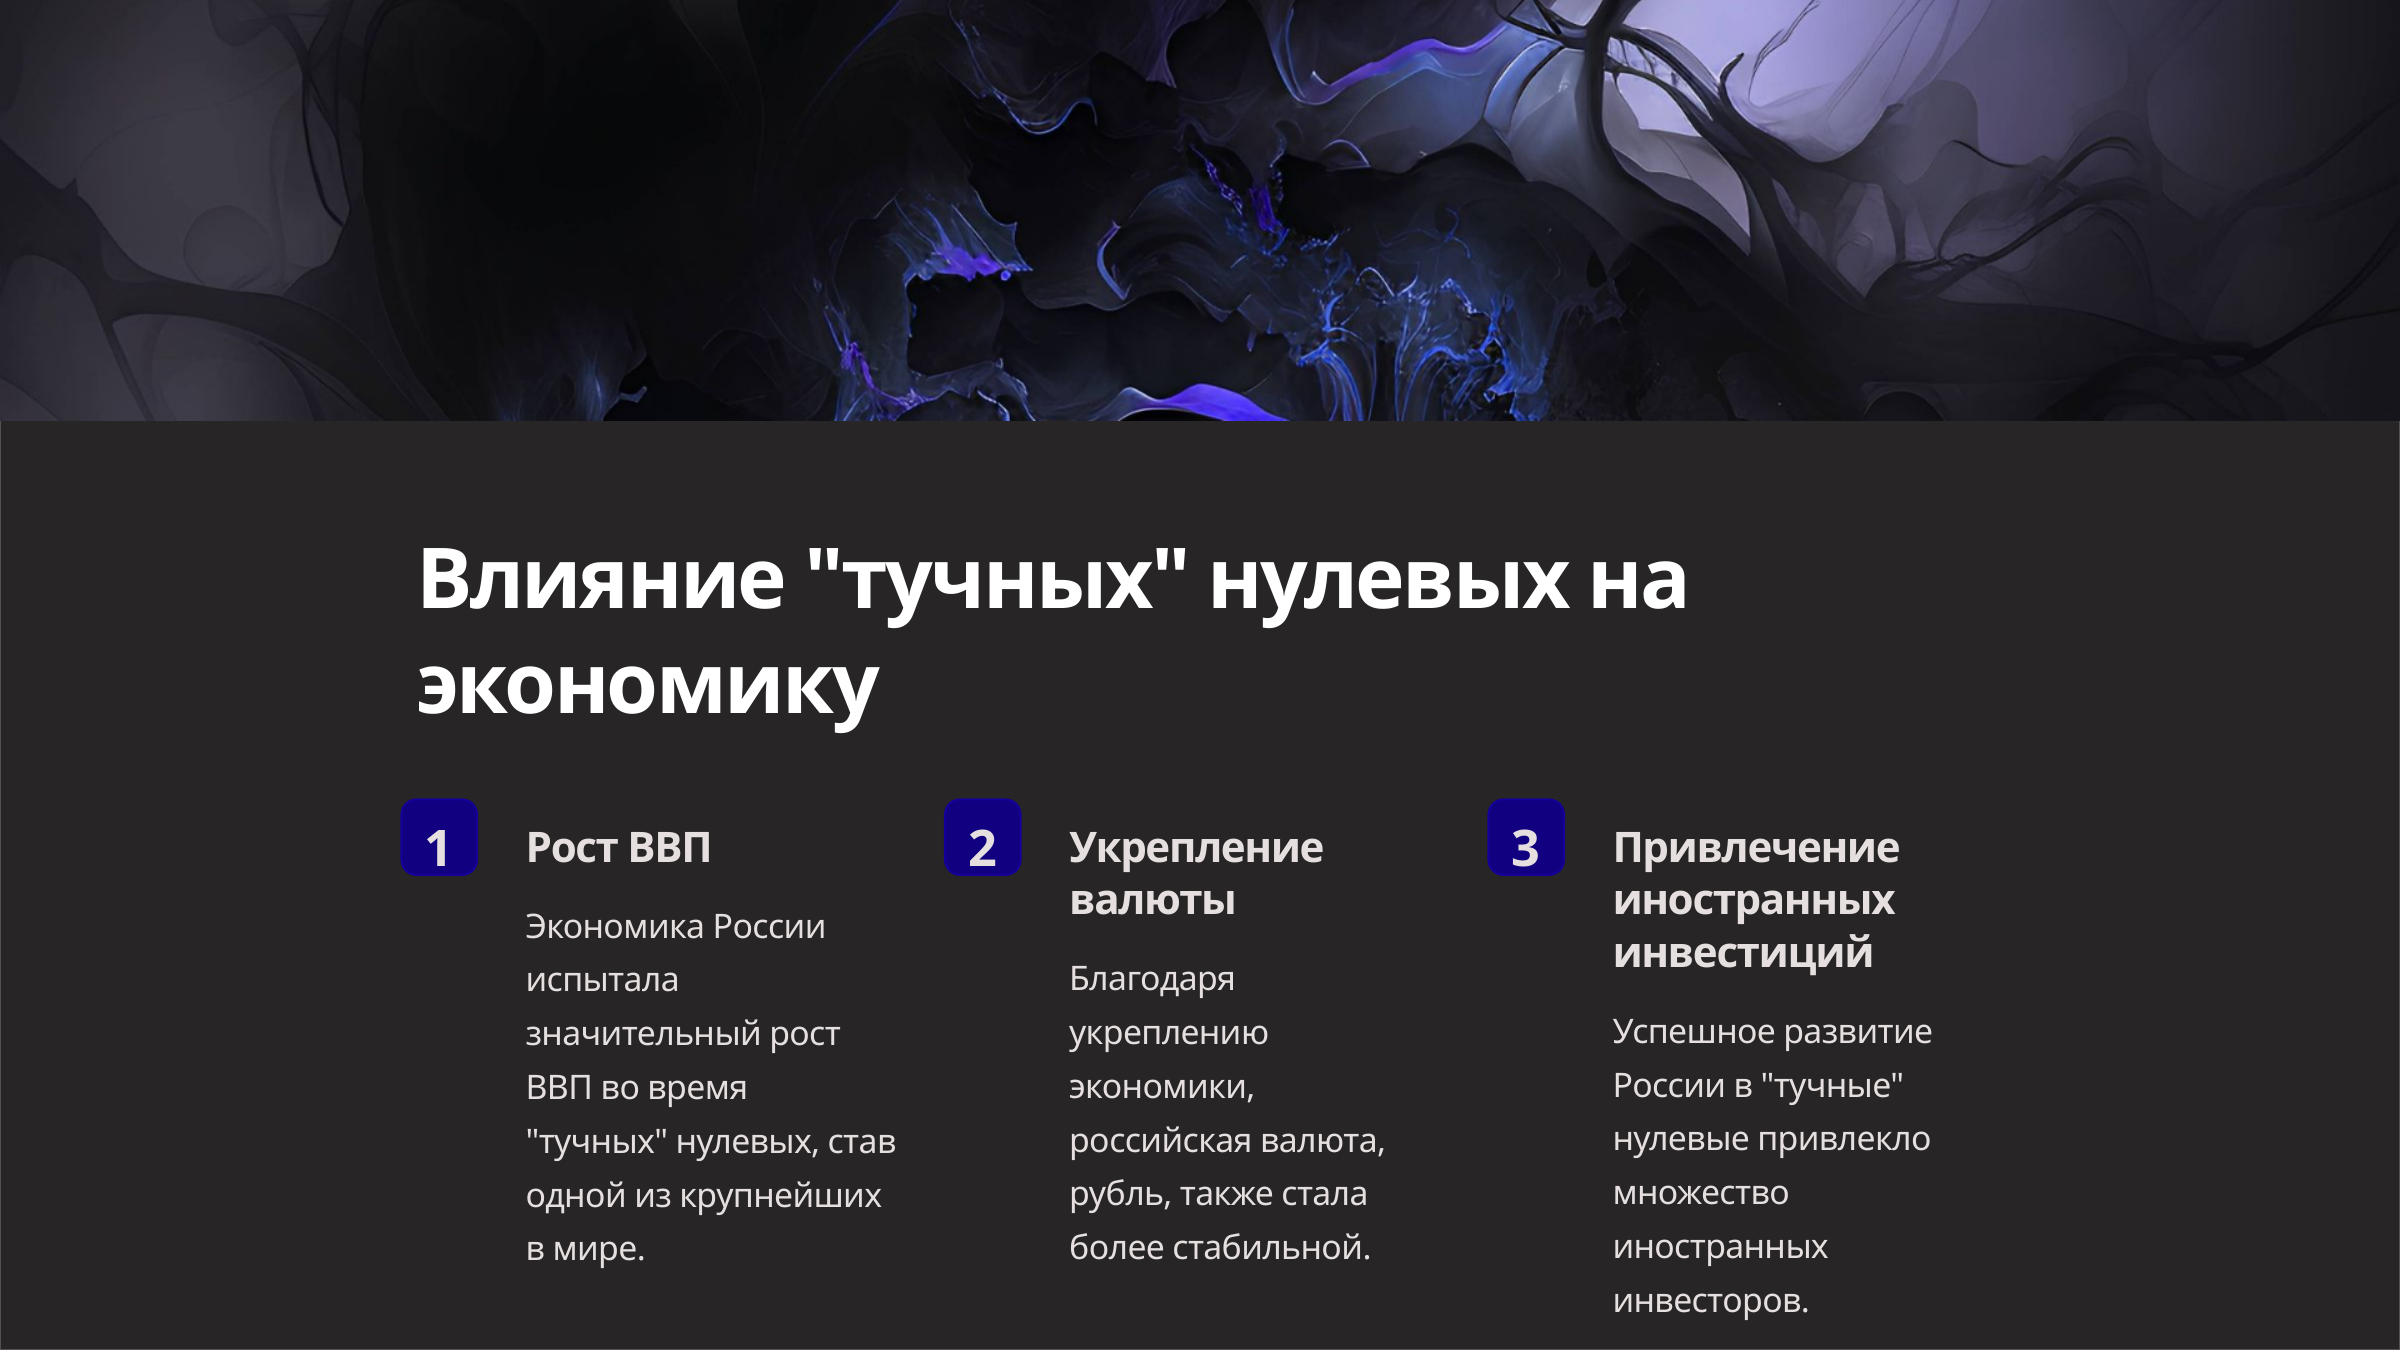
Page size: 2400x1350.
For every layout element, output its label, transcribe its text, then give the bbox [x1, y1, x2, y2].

text_box [0, 432, 2400, 1350]
text_box [945, 799, 1021, 875]
text_box [1488, 799, 1565, 875]
text_box [401, 799, 478, 875]
text_box Привлечение иностранных инвестиций [1597, 810, 1999, 969]
text_box 3 [1510, 805, 1542, 869]
text_box Благодаря укреплению экономики, российская валюта, рубль, также стала более стабильной. [1054, 936, 1455, 1152]
text_box Влияние "тучных" нулевых на экономику [401, 512, 1999, 723]
text_box Экономика России испытала значительный рост ВВП во время "тучных" нулевых, став одной из крупнейших в мире. [510, 883, 912, 1207]
text_box 1 [427, 805, 452, 869]
text_box Успешное развитие России в "тучные" нулевые привлекло множество иностранных инвесторов. [1597, 988, 1999, 1258]
text_box Укрепление валюты [1054, 810, 1455, 916]
picture [0, 0, 2400, 421]
text_box Рост ВВП [510, 810, 847, 864]
text_box 2 [967, 805, 998, 869]
